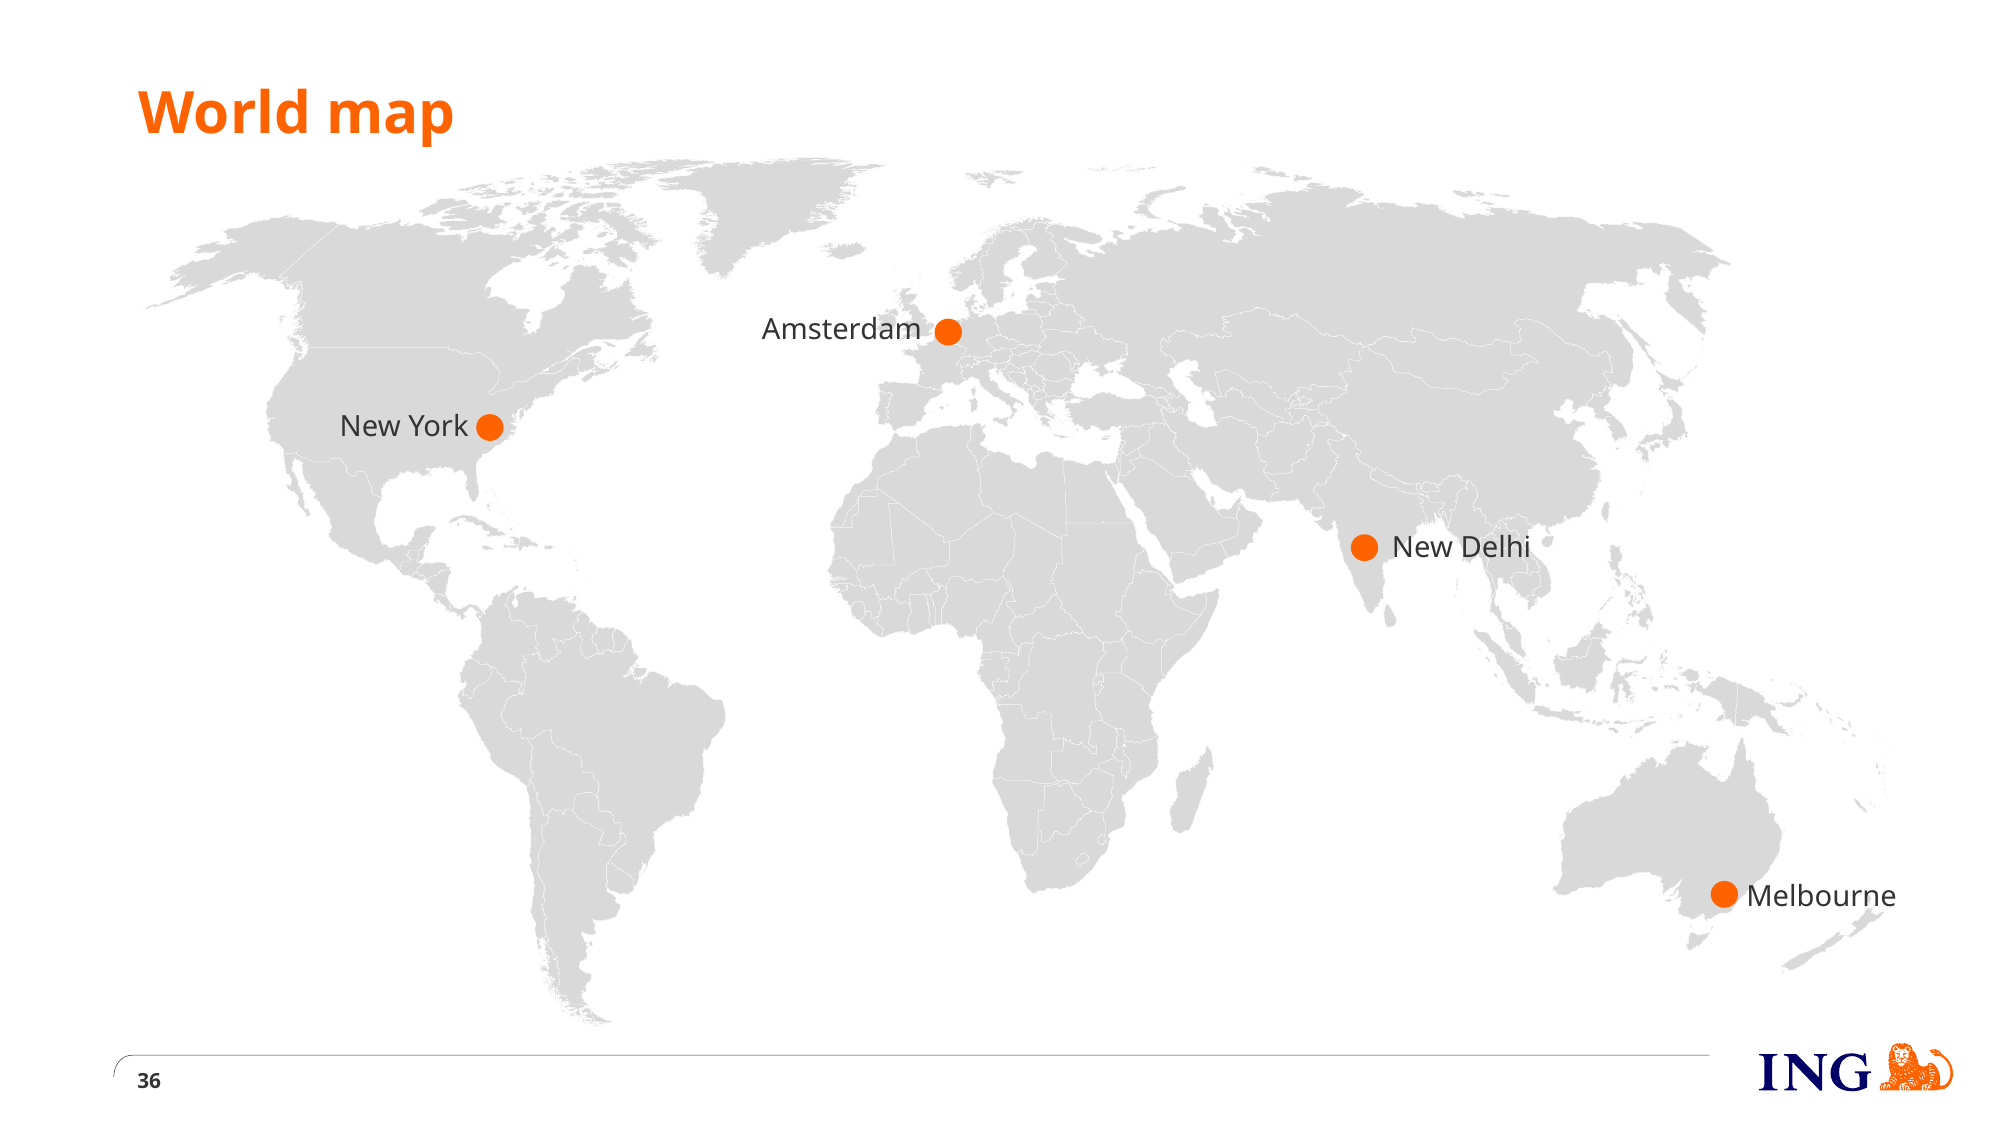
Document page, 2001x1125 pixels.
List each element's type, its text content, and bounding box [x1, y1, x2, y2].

title World map [138, 46, 1860, 157]
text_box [138, 157, 1893, 1029]
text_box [1710, 869, 1906, 921]
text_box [1350, 521, 1544, 572]
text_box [751, 303, 962, 354]
slide_number 36 [137, 1066, 219, 1097]
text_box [326, 400, 504, 451]
